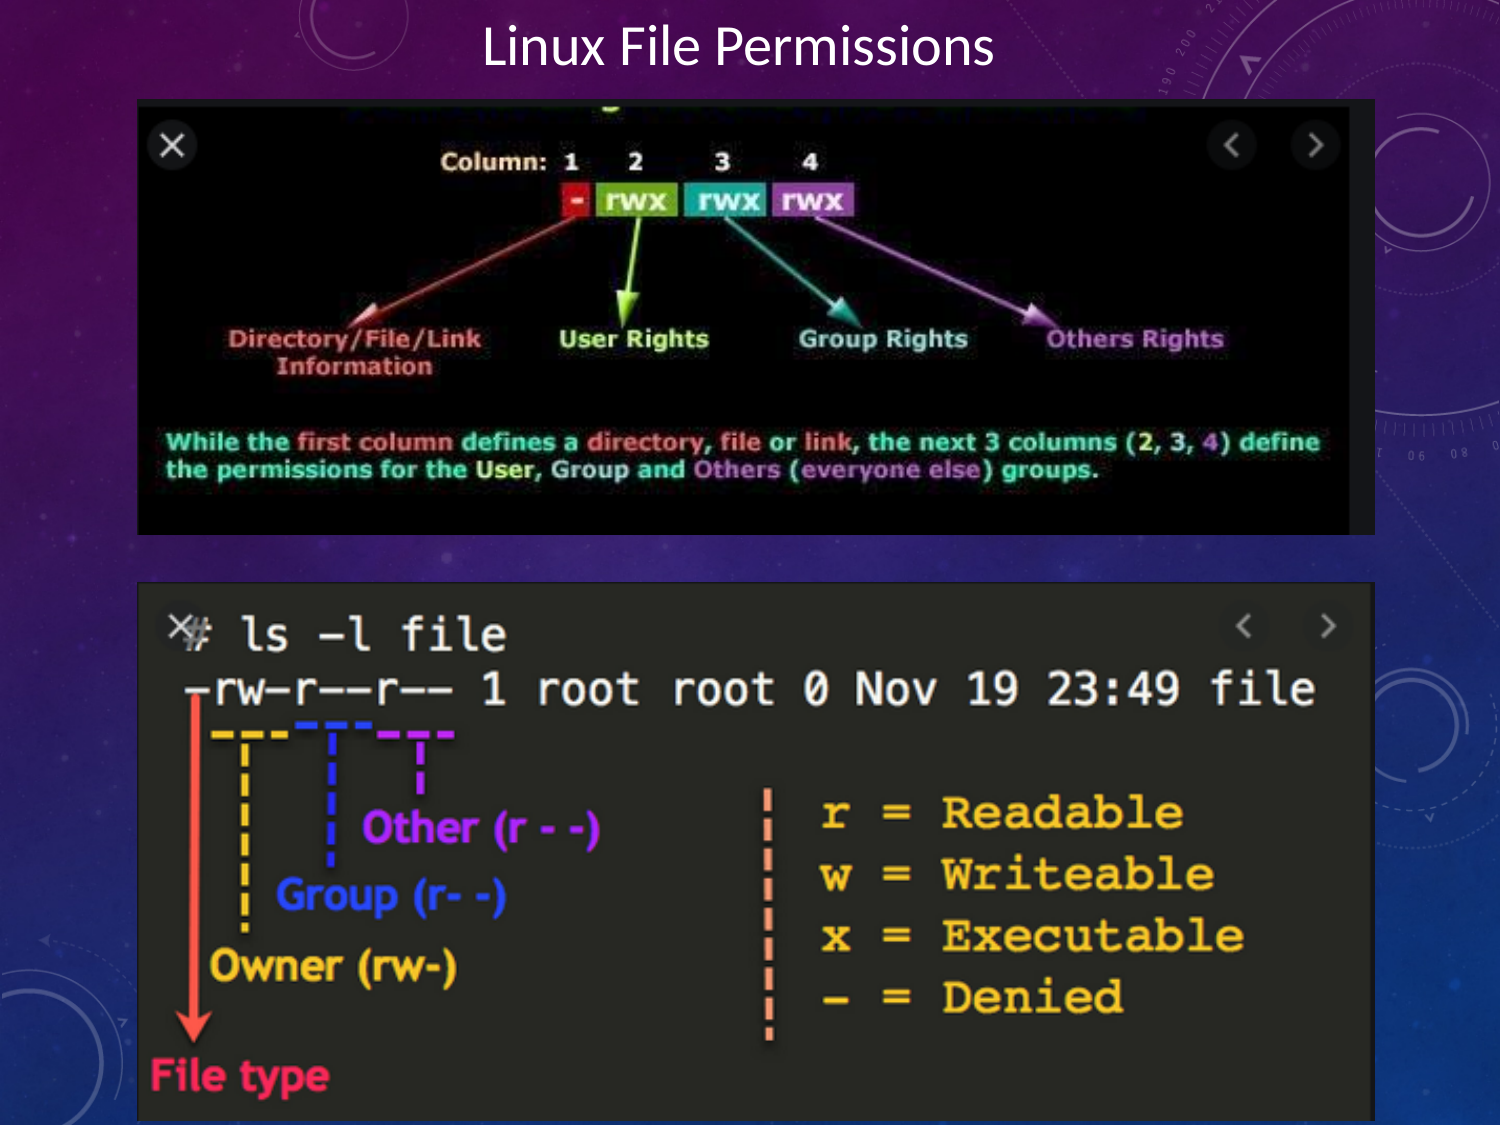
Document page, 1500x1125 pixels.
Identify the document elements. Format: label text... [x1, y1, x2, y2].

picture [0, 0, 1500, 1125]
text_box Linux File Permissions [467, 0, 1011, 85]
